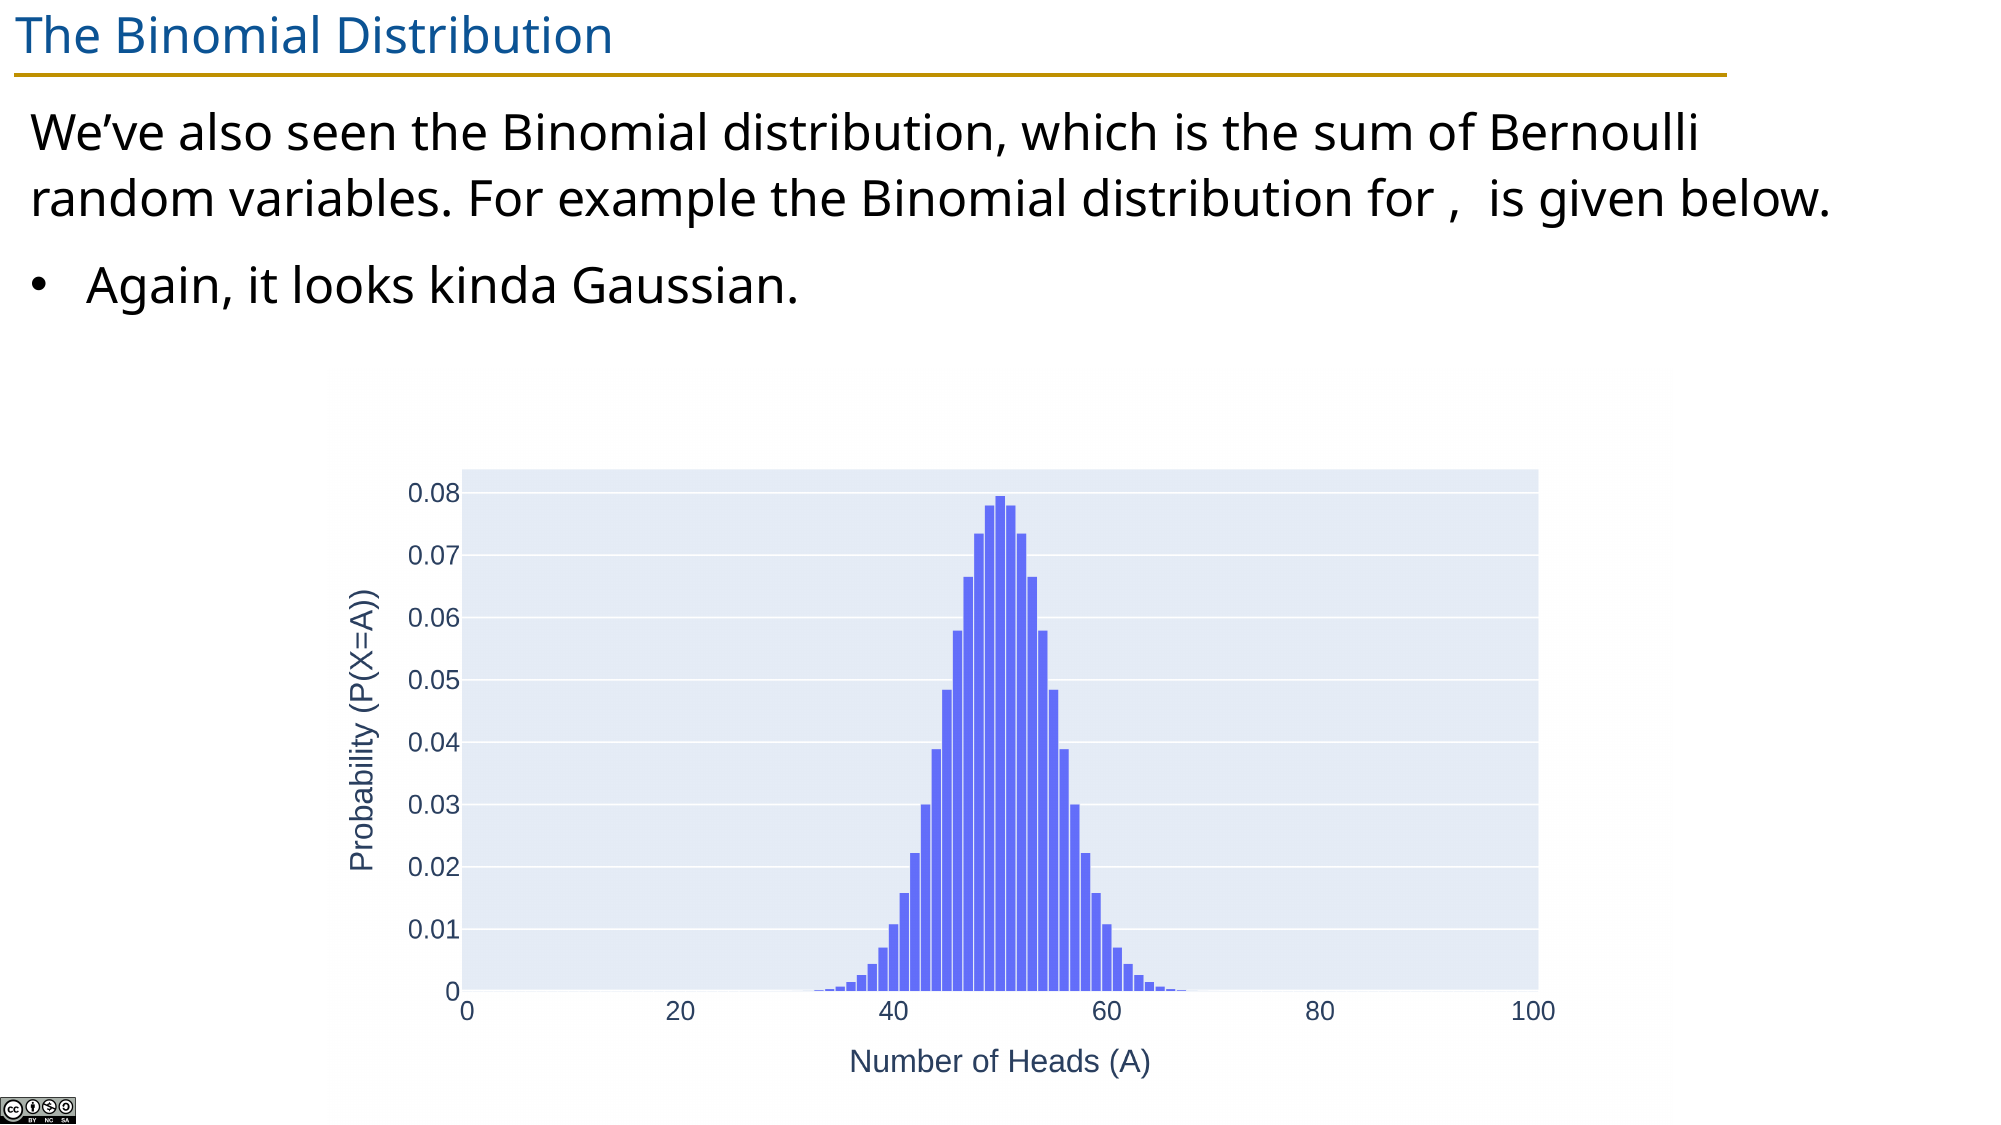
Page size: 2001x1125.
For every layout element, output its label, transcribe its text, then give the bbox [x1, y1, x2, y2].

picture [326, 368, 1674, 1125]
picture [0, 1097, 76, 1124]
title The Binomial Distribution [0, 0, 1725, 75]
